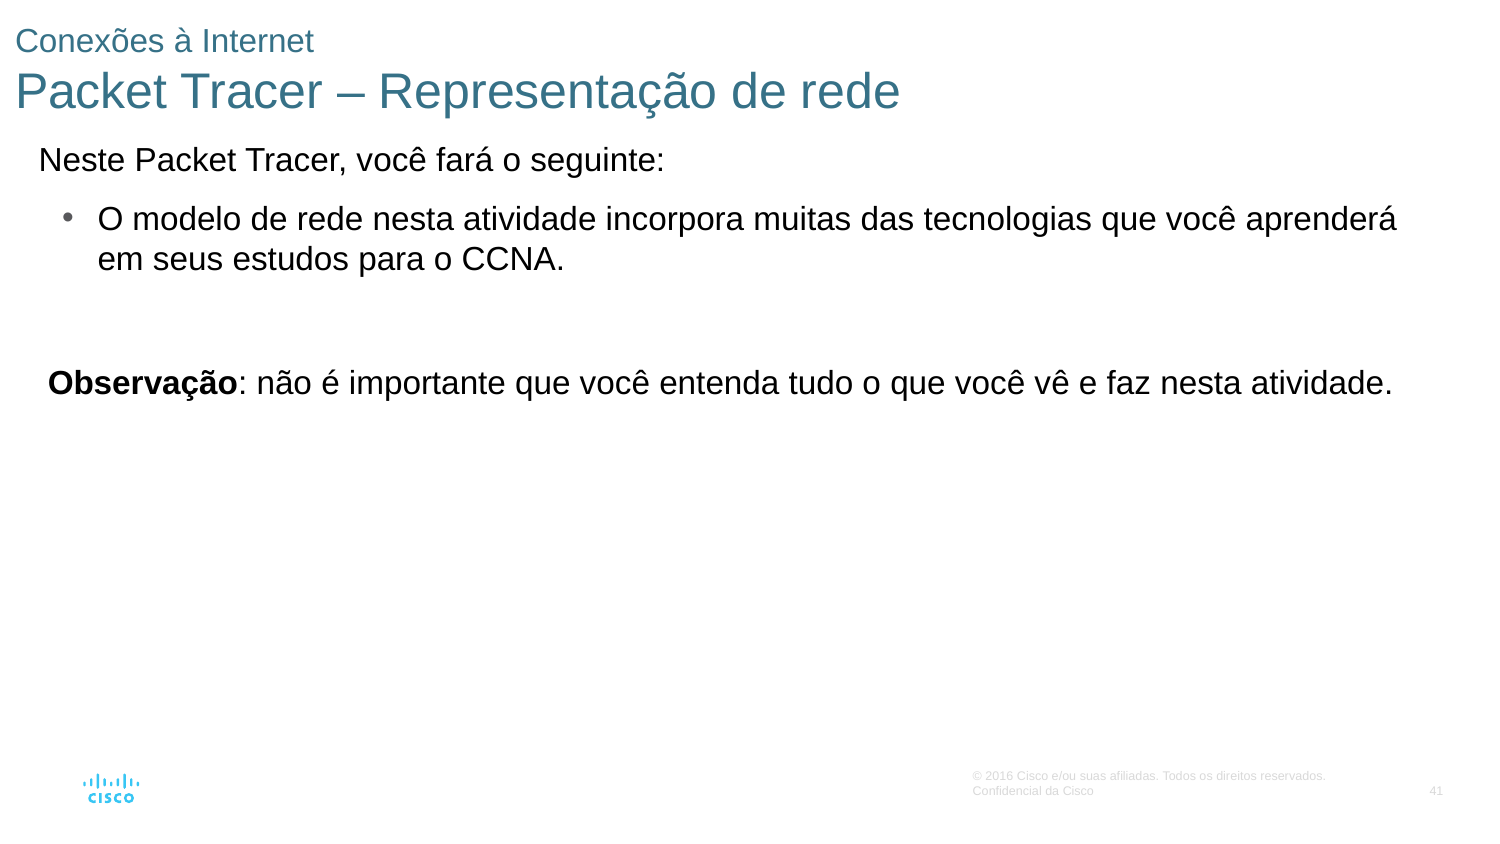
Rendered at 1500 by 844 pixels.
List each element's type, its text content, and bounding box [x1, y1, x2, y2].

title Conexões à Internet Packet Tracer – Representação de rede [0, 6, 1500, 131]
list Neste Packet Tracer, você fará o seguinte: O modelo de rede nesta atividade incorpora muitas das tecnologias que você aprenderá em seus estudos para o CCNA. Observação: não é importante que você entenda tudo o que você vê e faz nesta atividade. [23, 131, 1476, 694]
